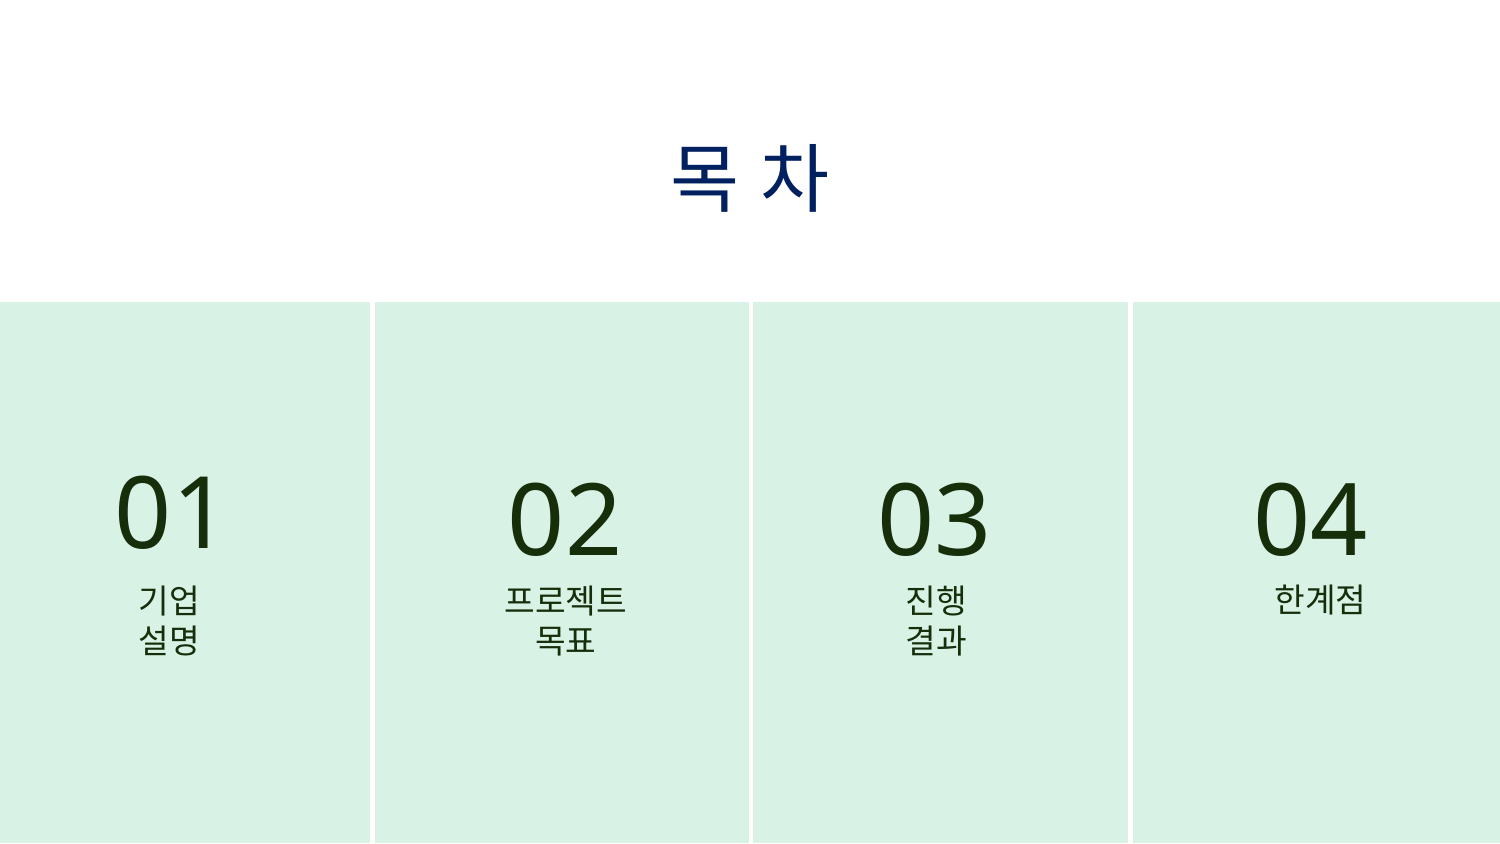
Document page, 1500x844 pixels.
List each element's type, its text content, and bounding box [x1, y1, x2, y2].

title 02 [453, 468, 678, 563]
title 04 [1167, 468, 1454, 563]
title 프로젝트 목표 [462, 617, 670, 675]
title 01 [59, 461, 285, 556]
title 진행 결과 [864, 617, 1008, 675]
title 목 차 [118, 98, 1382, 254]
title 기업 설명 [100, 617, 238, 675]
title 한계점 [1193, 577, 1448, 635]
title 03 [792, 468, 1077, 563]
